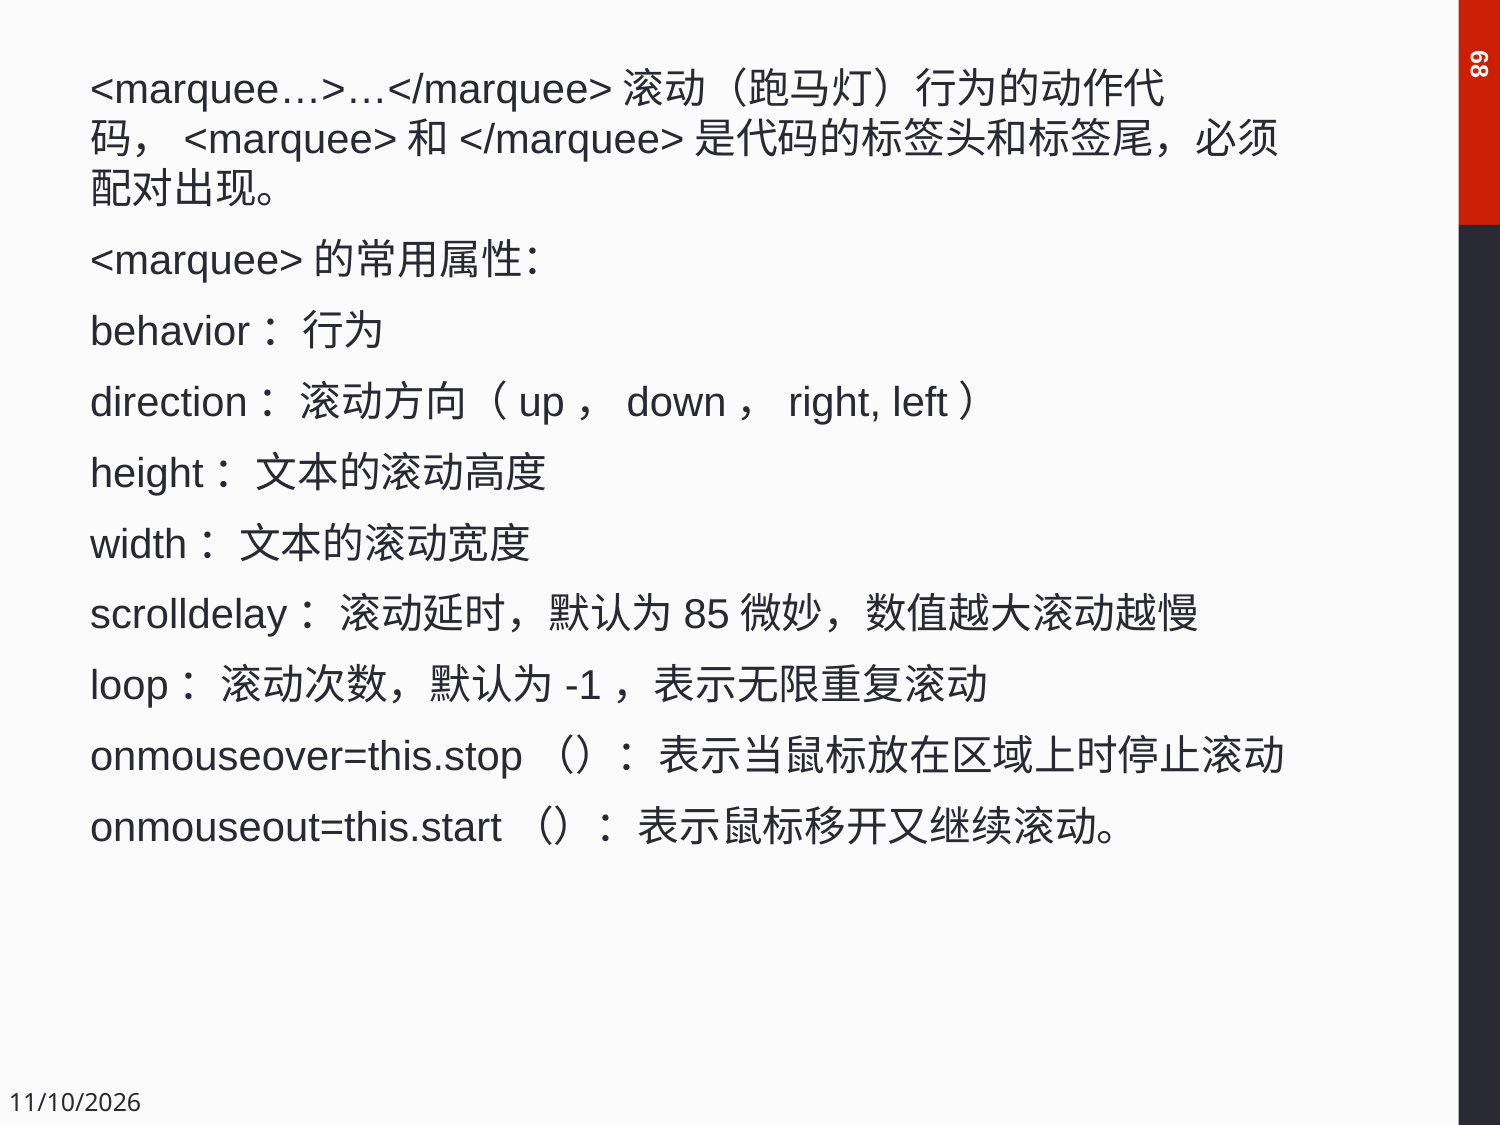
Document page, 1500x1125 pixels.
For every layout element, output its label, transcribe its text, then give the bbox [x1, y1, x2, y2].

slide_number 68 [1450, 15, 1500, 114]
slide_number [0, 1070, 183, 1121]
list <marquee…>…</marquee>滚动（跑马灯）行为的动作代码，<marquee>和</marquee>是代码的标签头和标签尾，必须配对出现。 <marquee>的常用属性： behavior：行为 direction：滚动方向（up，down，right, left） height：文本的滚动高度 width：文本的滚动宽度 scrolldelay：滚动延时，默认为85微妙，数值越大滚动越慢 loop：滚动次数，默认为-1，表示无限重复滚动 onmouseover=this.stop（）：表示当鼠标放在区域上时停止滚动 onmouseout=this.start（）：表示鼠标移开又继续滚动。 [75, 54, 1325, 1024]
